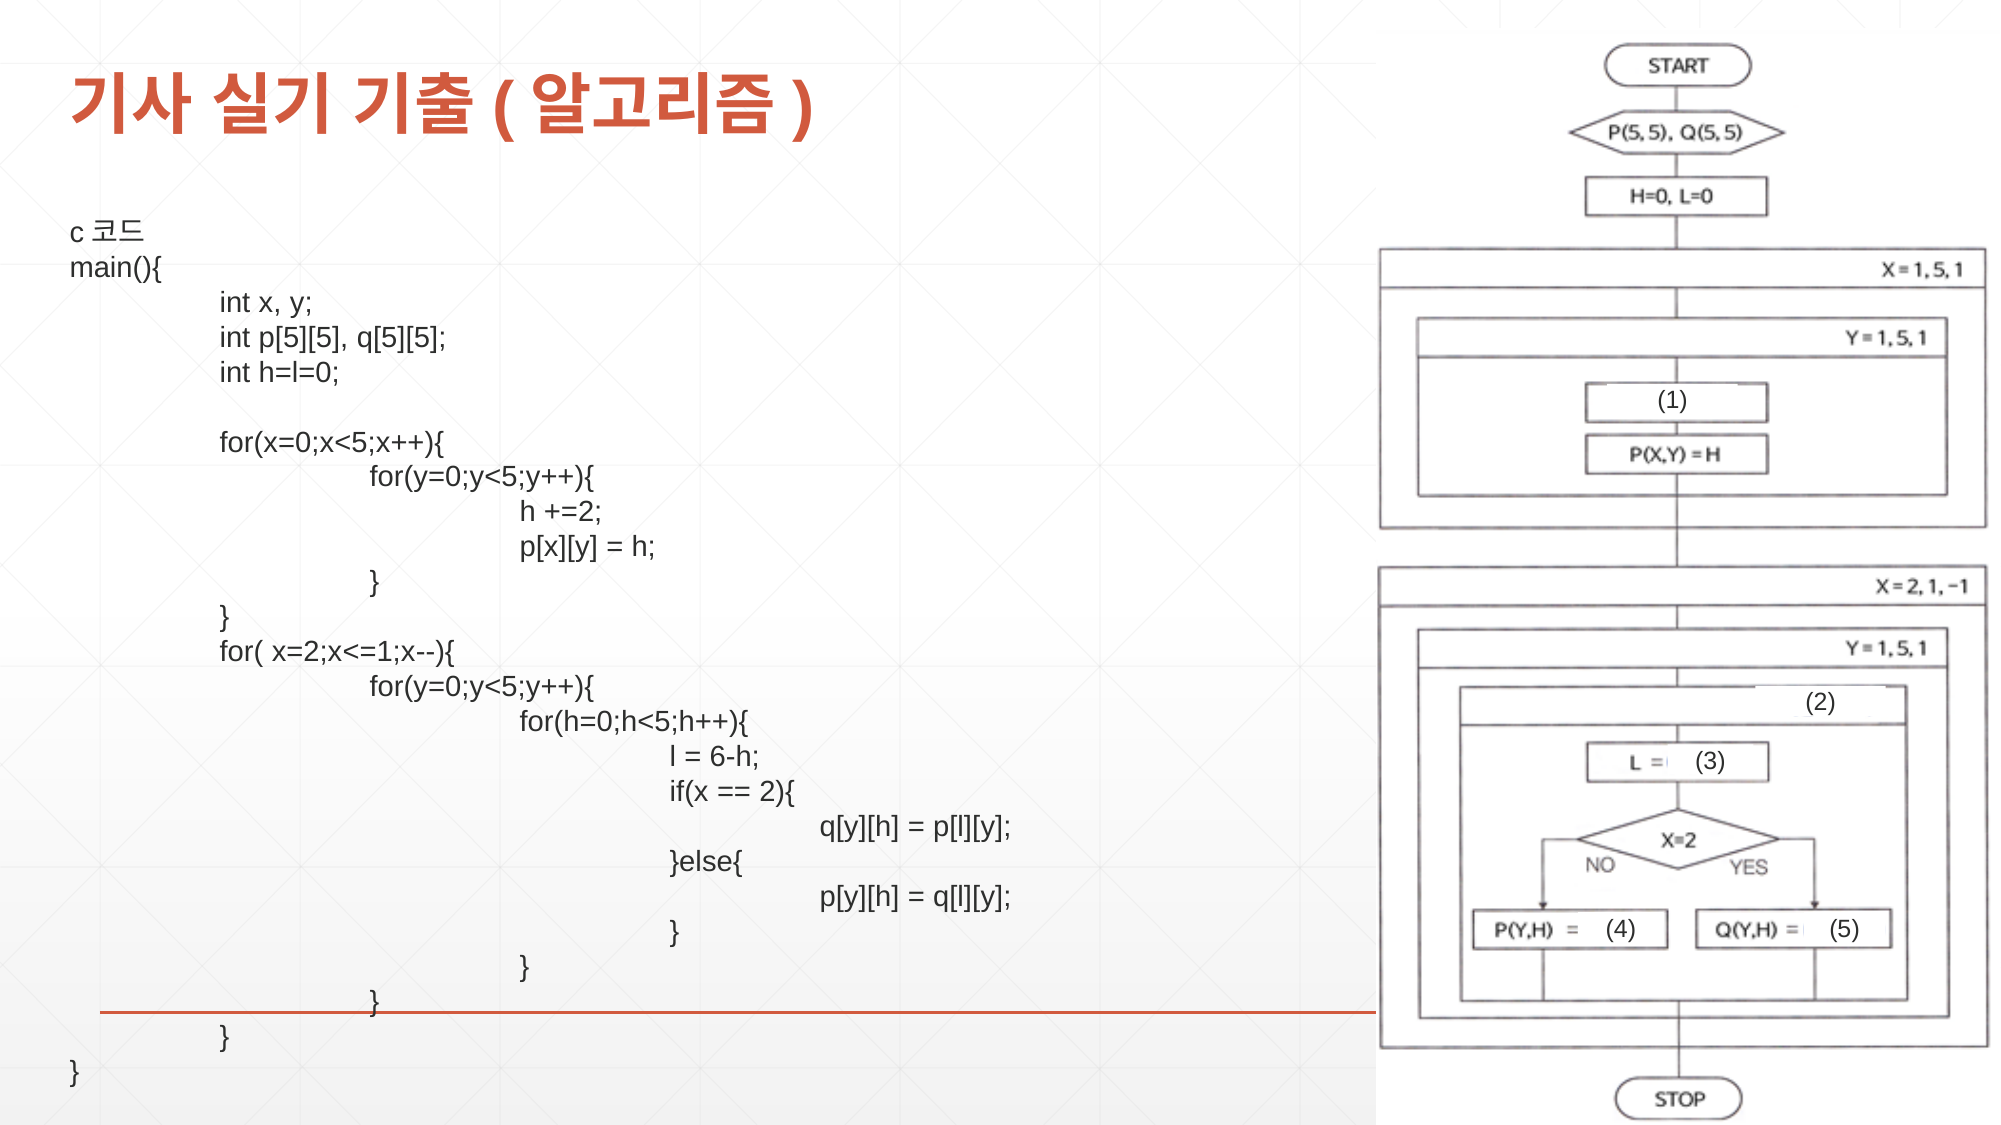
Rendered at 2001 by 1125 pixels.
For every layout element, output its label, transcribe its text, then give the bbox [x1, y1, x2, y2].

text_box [1376, 28, 2000, 1125]
text_box c코드 main(){ int x, y; int p[5][5], q[5][5]; int h=l=0; for(x=0;x<5;x++){ for(y=0;y<5;y++){ h +=2; p[x][y] = h; } } for( x=2;x<=1;x--){ for(y=0;y<5;y++){ for(h=0;h<5;h++){ l = 6-h; if(x == 2){ q[y][h] = p[l][y]; }else{ p[y][h] = q[l][y]; } } } } } [54, 205, 1320, 1095]
title 기사 실기 기출(알고리즘) [54, 58, 1376, 150]
